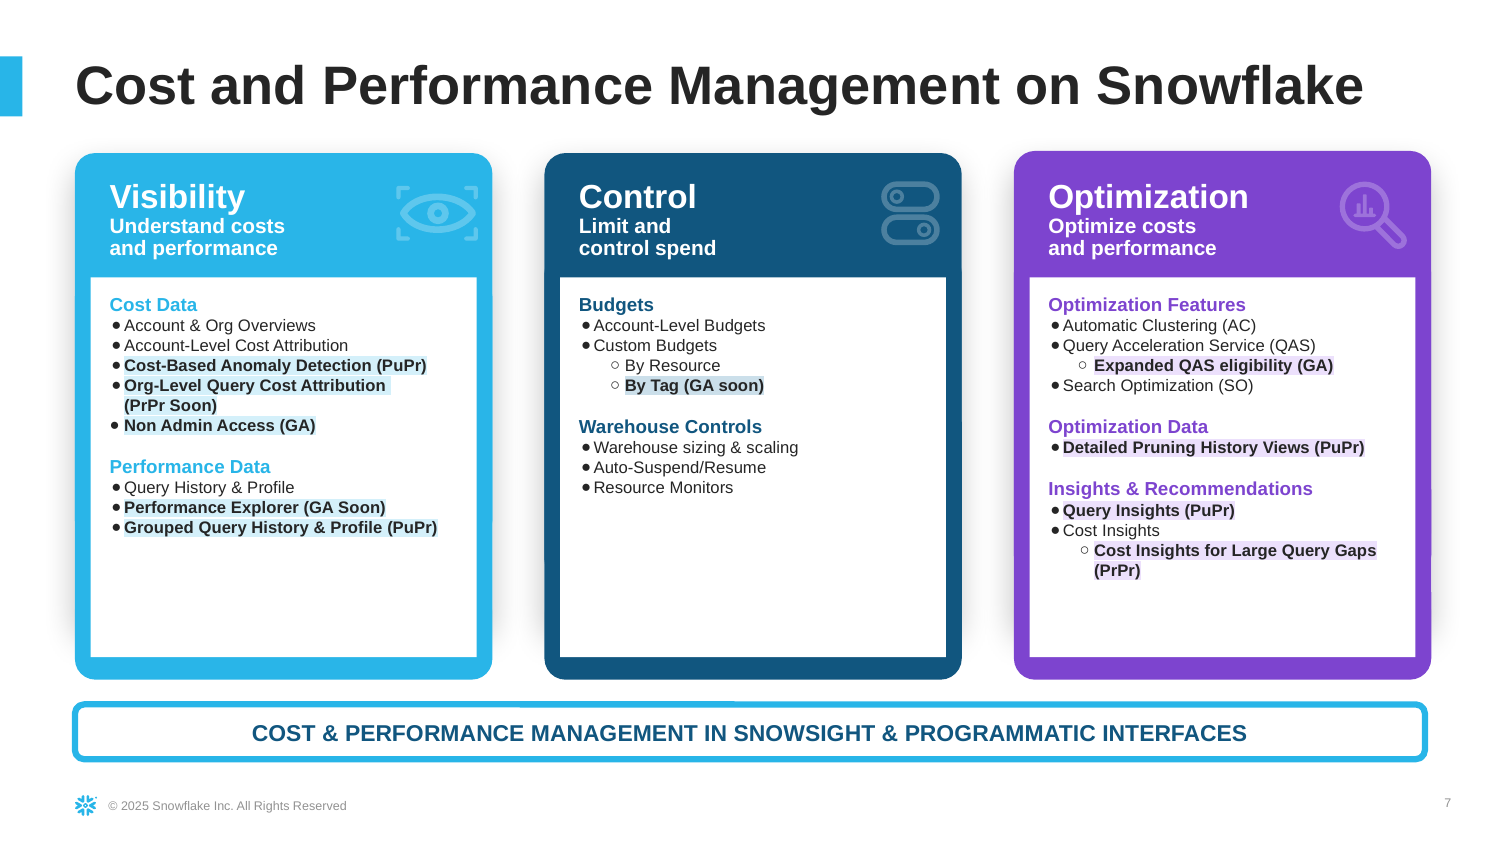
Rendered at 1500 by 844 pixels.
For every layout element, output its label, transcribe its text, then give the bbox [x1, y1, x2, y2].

text_box [464, 227, 478, 241]
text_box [544, 152, 962, 680]
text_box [880, 181, 940, 246]
text_box Visibility Understand costs and performance [90, 171, 437, 268]
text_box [1013, 150, 1432, 680]
text_box [464, 185, 478, 200]
text_box [396, 185, 410, 200]
title Cost and Performance Management on Snowflake [60, 45, 1425, 105]
text_box [74, 153, 493, 296]
text_box [396, 227, 410, 241]
text_box Cost Data Account & Org Overviews Account-Level Cost Attribution Cost-Based Anomaly Detection (PuPr) Org-Level Query Cost Attribution (PrPr Soon) Non Admin Access (GA) Performance Data Query History & Profile Performance Explorer (GA Soon) Grouped Query History & Profile (PuPr) [90, 277, 477, 658]
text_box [1339, 181, 1408, 250]
text_box COST & PERFORMANCE MANAGEMENT IN SNOWSIGHT & PROGRAMMATIC INTERFACES [74, 704, 1425, 760]
text_box [74, 275, 493, 680]
text_box [400, 193, 476, 233]
